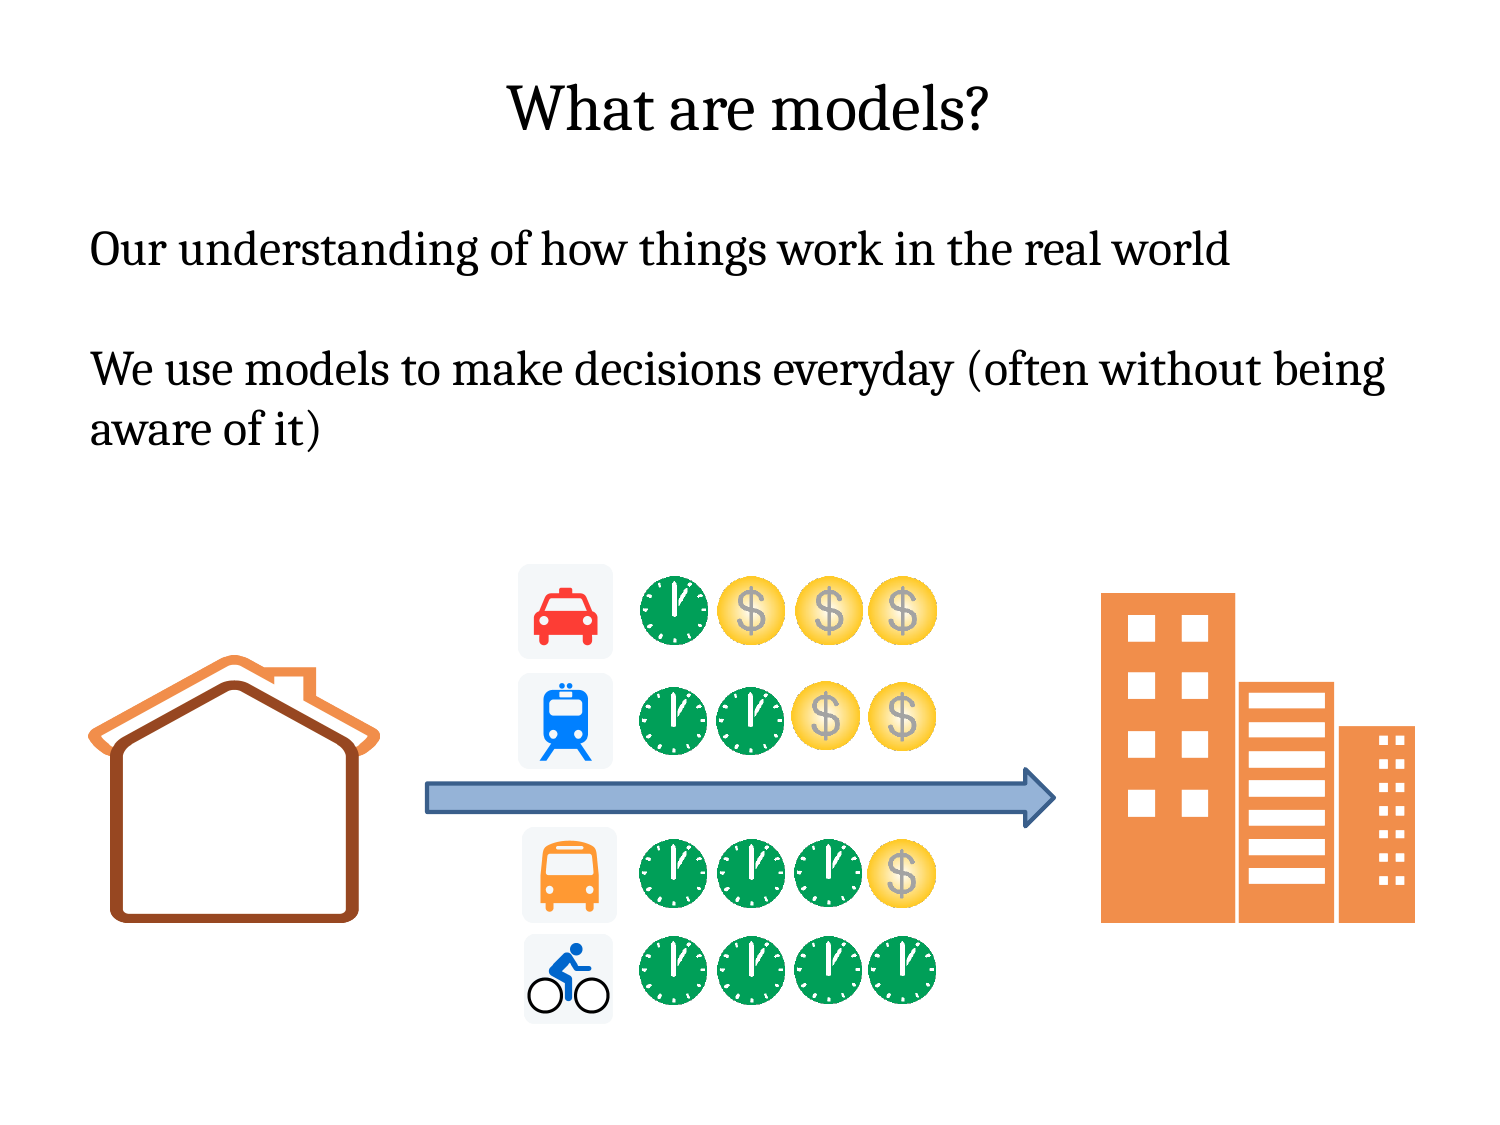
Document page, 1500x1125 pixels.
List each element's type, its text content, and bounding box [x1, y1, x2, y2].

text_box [521, 827, 936, 923]
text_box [518, 673, 936, 769]
title What are models? [75, 45, 1425, 163]
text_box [524, 934, 936, 1024]
picture [88, 655, 380, 923]
text_box [424, 767, 1057, 829]
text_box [518, 563, 937, 659]
list Our understanding of how things work in the real world We use models to make decisions everyday (often without being aware of it) [75, 208, 1425, 1005]
picture [1101, 593, 1415, 923]
